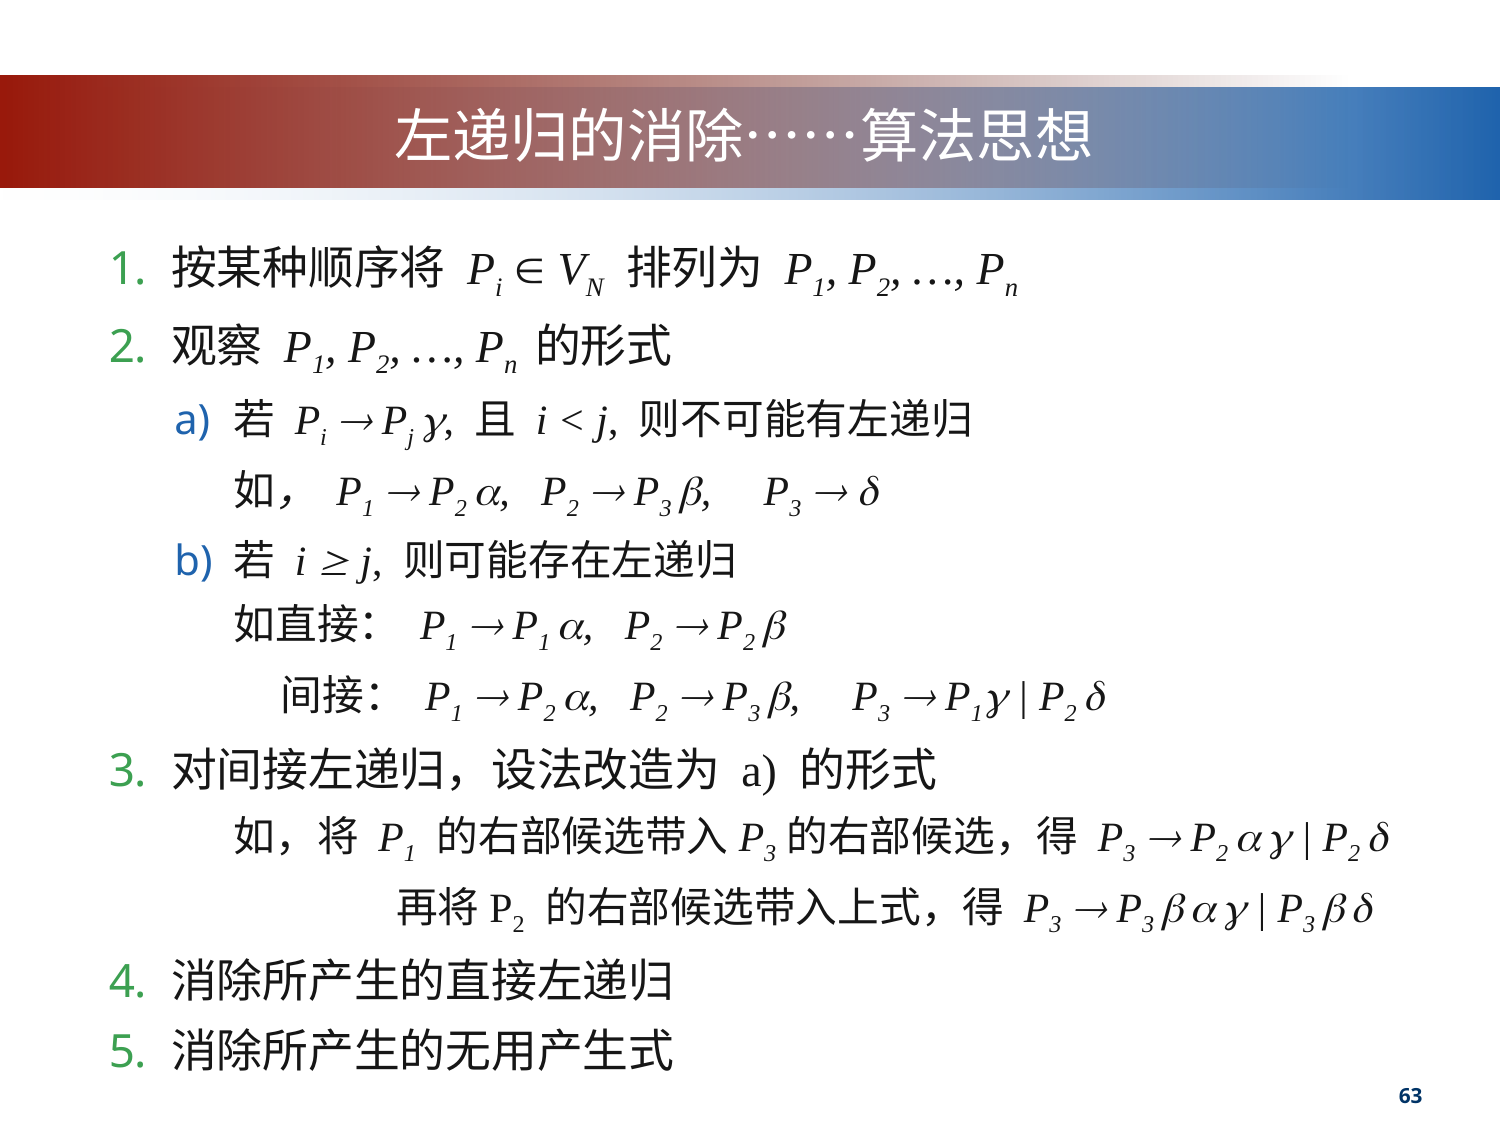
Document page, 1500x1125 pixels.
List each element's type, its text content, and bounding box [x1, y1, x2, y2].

list 按某种顺序将 Pi  VN 排列为 P1, P2, …, Pn 观察 P1, P2, …, Pn 的形式 若 Pi  Pj , 且 i < j, 则不可能有左递归 如， P1  P2 , P2  P3 , P3   若 i  j, 则可能存在左递归 如直接： P1  P1 , P2  P2  间接： P1  P2 , P2  P3 , P3  P1 | P2  对间接左递归，设法改造为 a) 的形式 如，将 P1 的右部候选带入P3的右部候选，得 P3  P2   | P2  再将P2 的右部候选带入上式，得 P3  P3    | P3   消除所产生的直接左递归 消除所产生的无用产生式 [74, 224, 1451, 1061]
slide_number 63 [1087, 1074, 1438, 1117]
title 左递归的消除……算法思想 [137, 87, 1351, 181]
